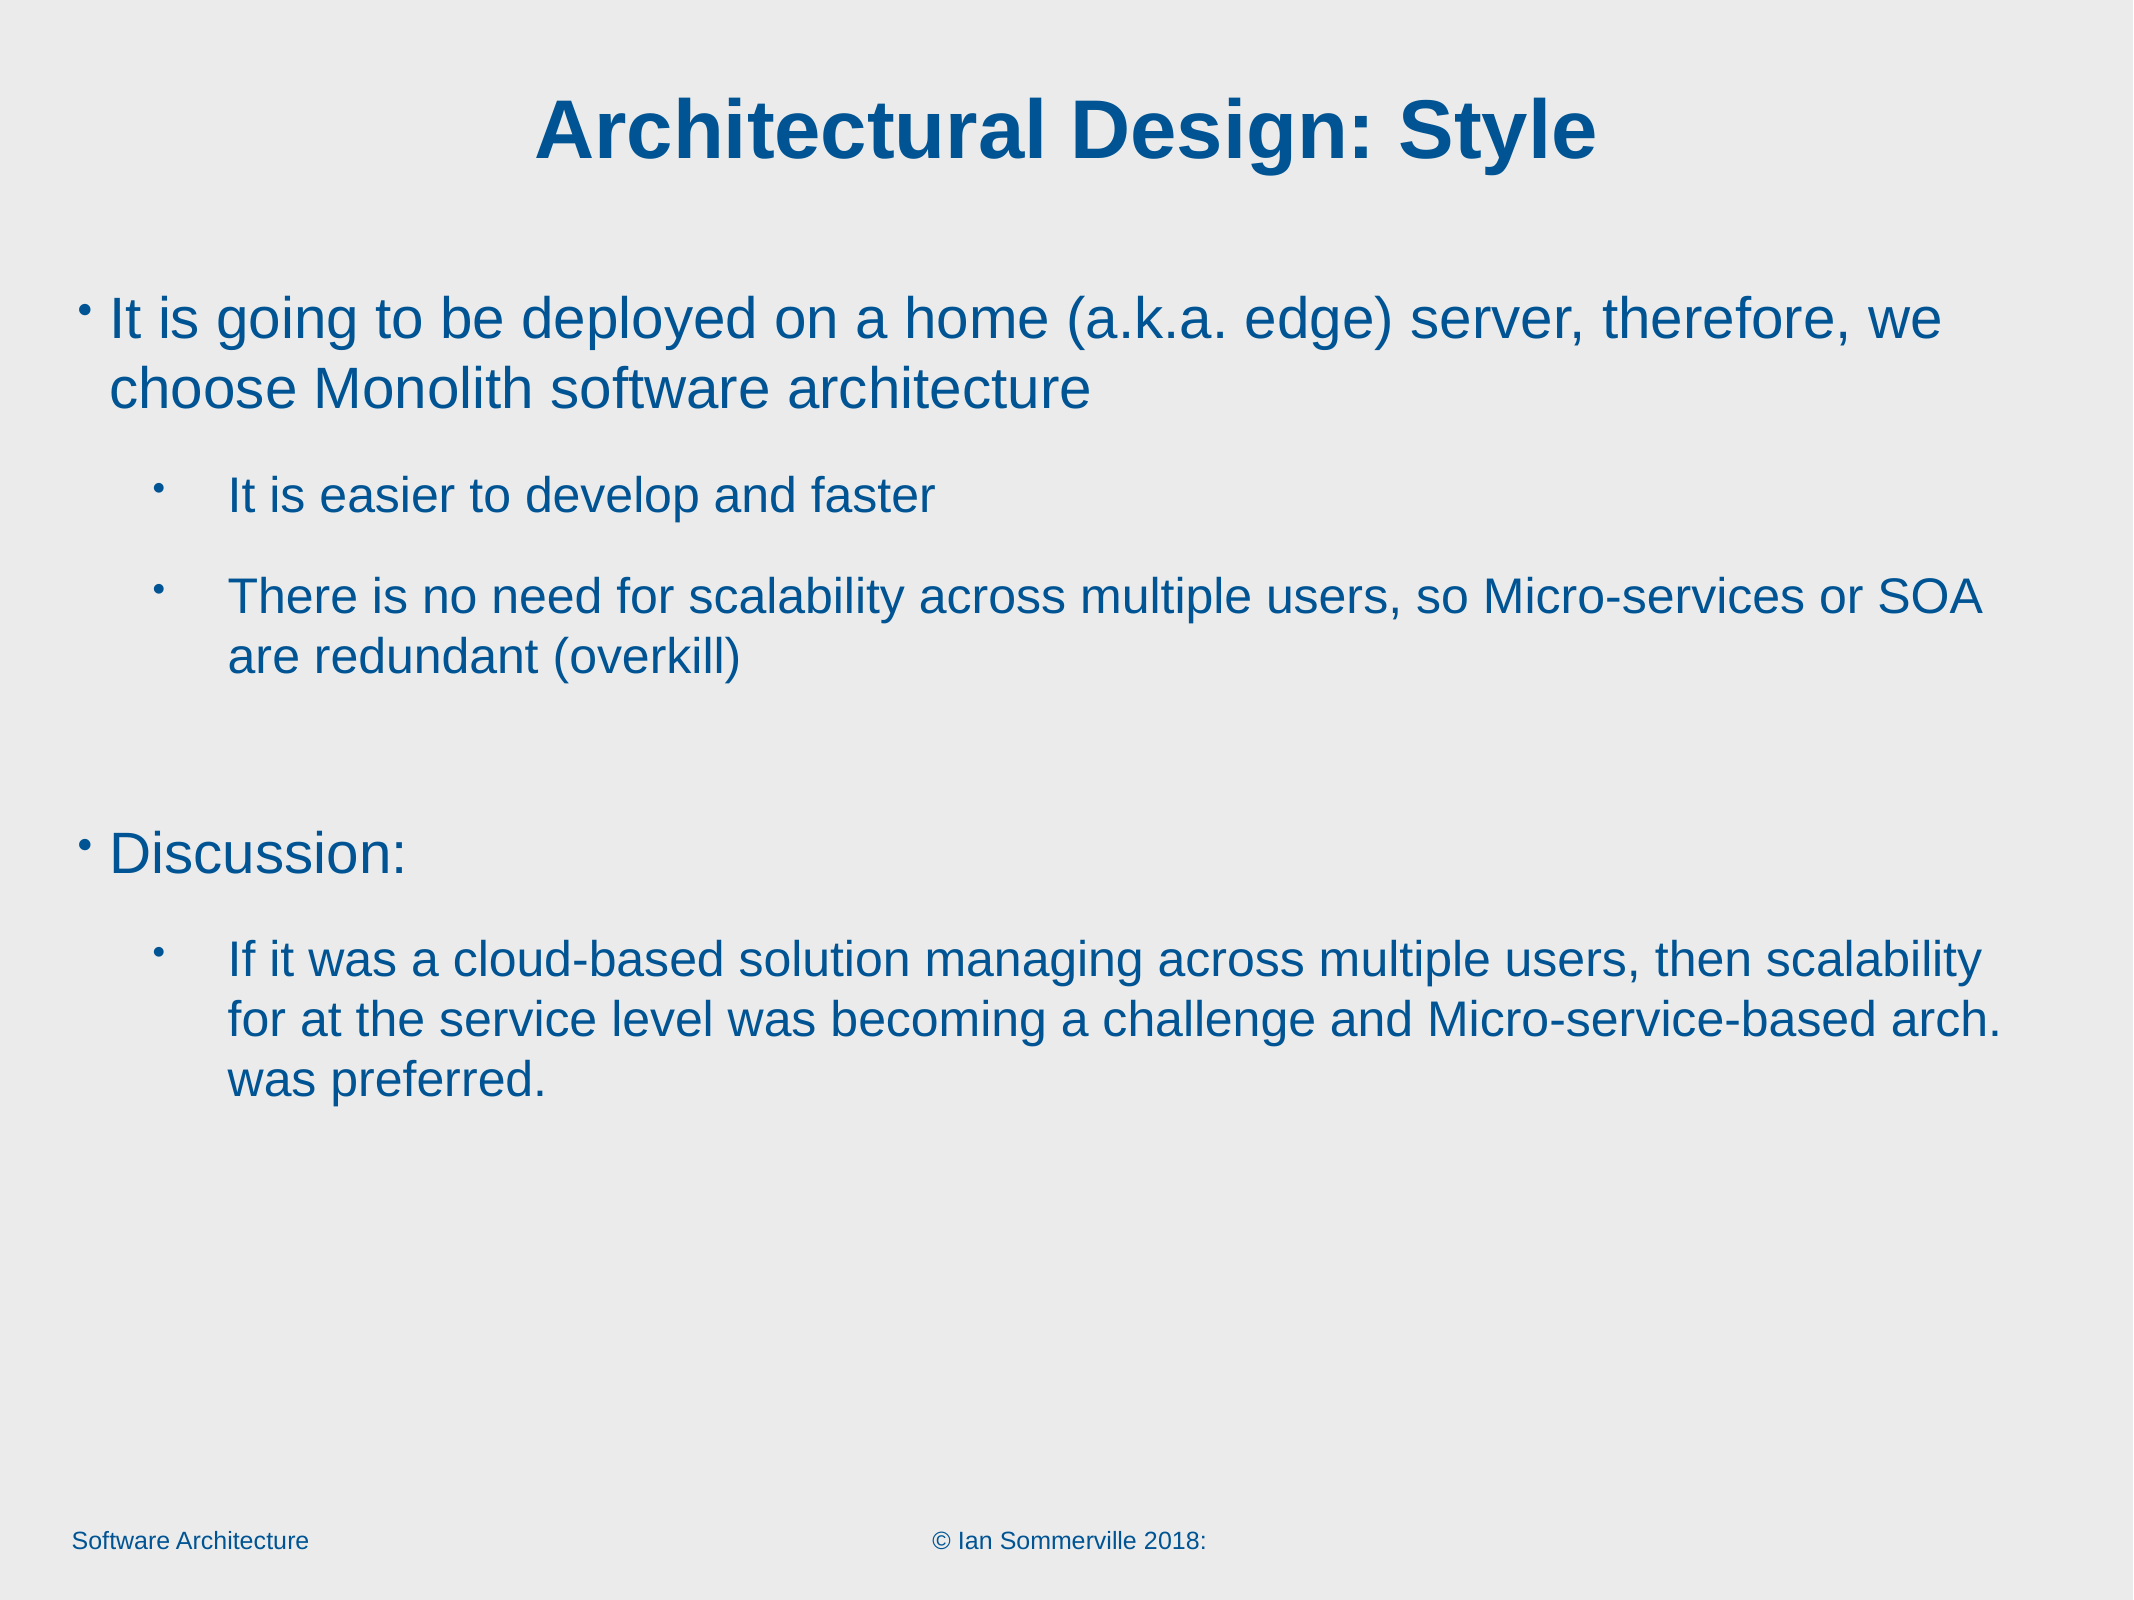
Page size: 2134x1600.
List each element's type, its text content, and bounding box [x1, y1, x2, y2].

title Architectural Design: Style [80, 66, 2053, 248]
list It is going to be deployed on a home (a.k.a. edge) server, therefore, we choose Monolith software architecture It is easier to develop and faster There is no need for scalability across multiple users, so Micro-services or SOA are redundant (overkill) Discussion: If it was a cloud-based solution managing across multiple users, then scalability for at the service level was becoming a challenge and Micro-service-based arch. was preferred. [68, 271, 2016, 1454]
